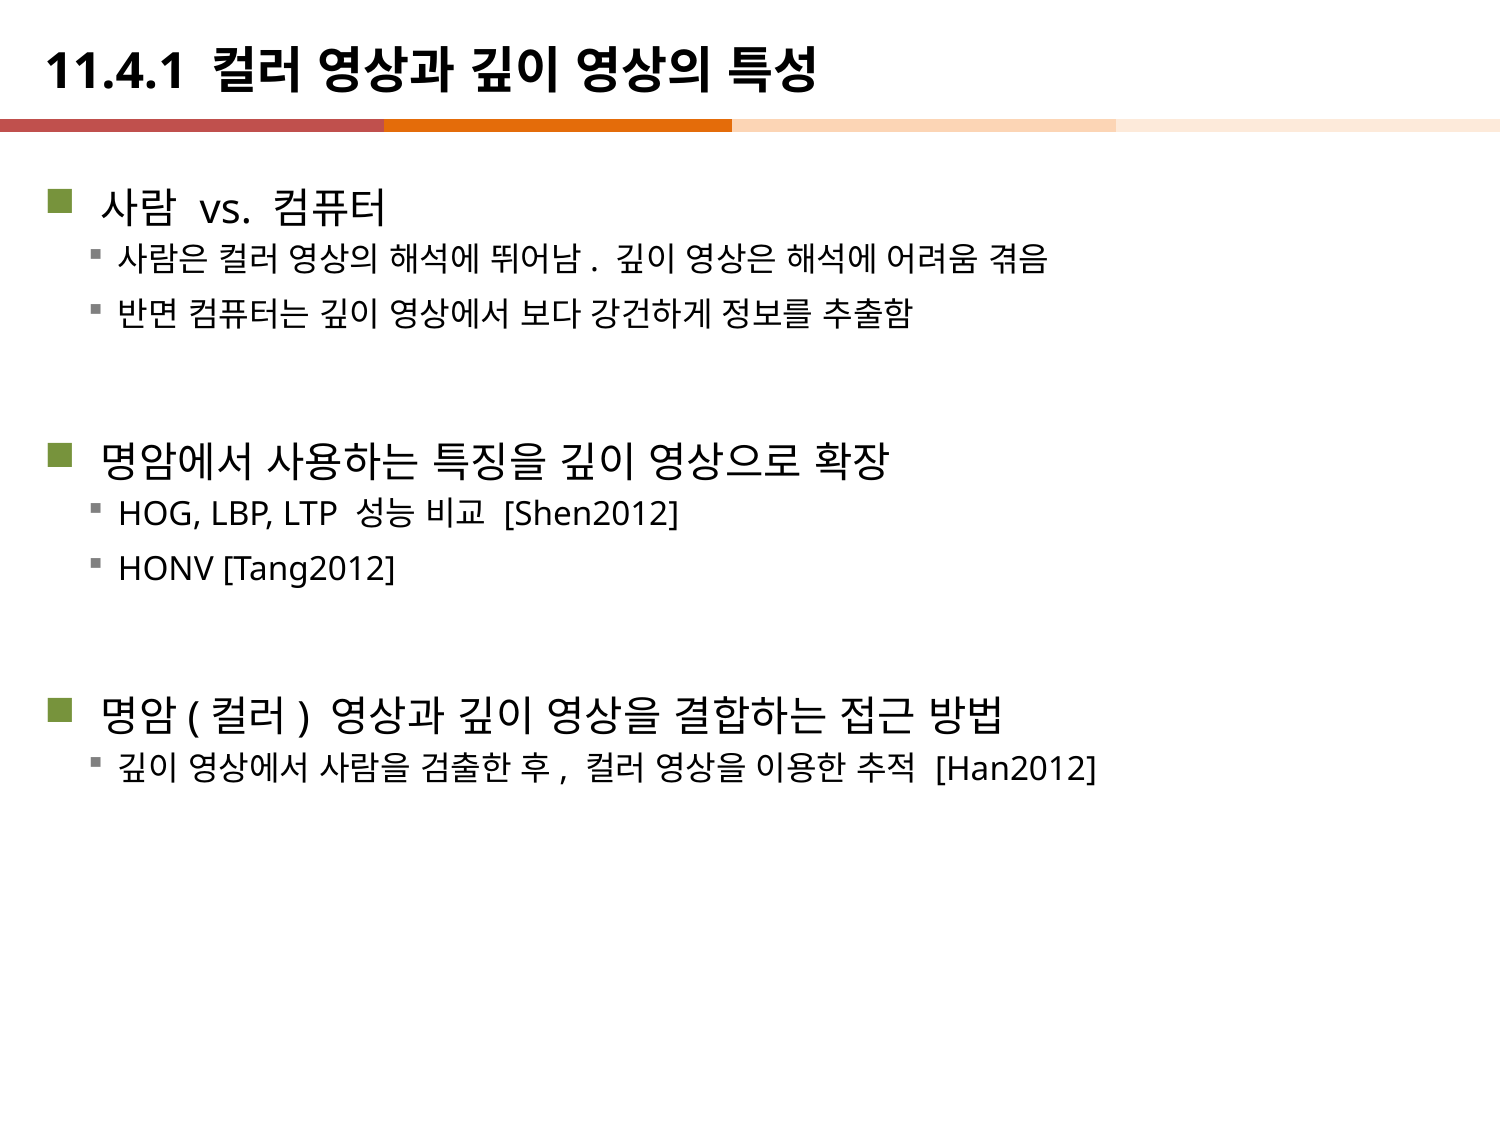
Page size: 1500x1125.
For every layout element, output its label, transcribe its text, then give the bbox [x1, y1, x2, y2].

title 11.4.1 컬러 영상과 깊이 영상의 특성 [29, 23, 1270, 114]
list 사람 vs. 컴퓨터 사람은 컬러 영상의 해석에 뛰어남. 깊이 영상은 해석에 어려움 겪음 반면 컴퓨터는 깊이 영상에서 보다 강건하게 정보를 추출함 명암에서 사용하는 특징을 깊이 영상으로 확장 HOG, LBP, LTP 성능 비교 [Shen2012] HONV [Tang2012] 명암(컬러) 영상과 깊이 영상을 결합하는 접근 방법 깊이 영상에서 사람을 검출한 후, 컬러 영상을 이용한 추적 [Han2012] [29, 148, 1471, 1083]
